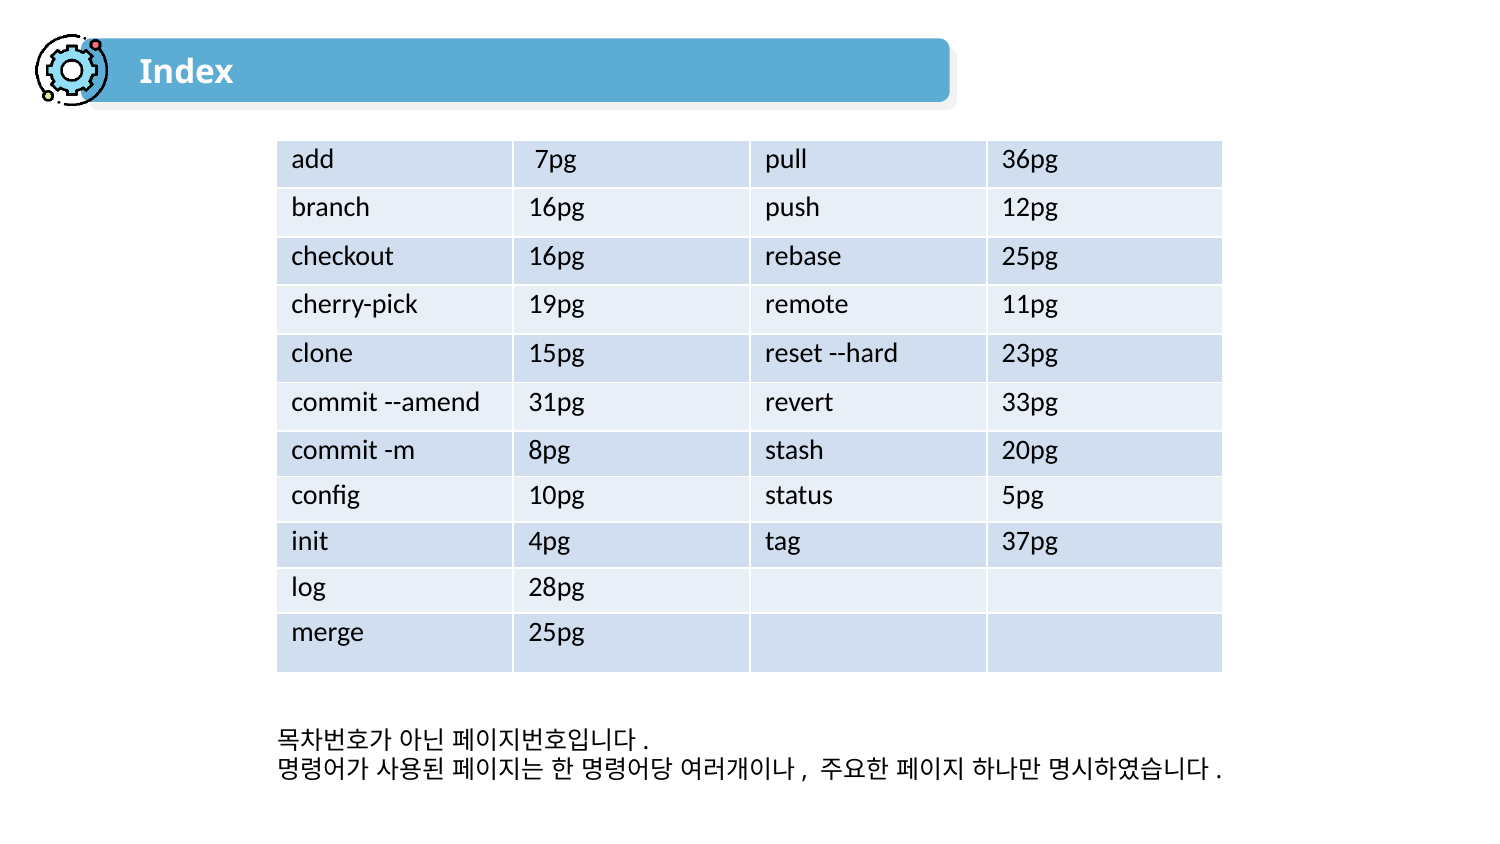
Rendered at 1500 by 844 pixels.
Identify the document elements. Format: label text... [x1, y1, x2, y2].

table_cell remote [751, 286, 986, 333]
table_cell 16pg [514, 189, 749, 236]
table_header 7pg [514, 141, 749, 187]
table_cell init [277, 523, 512, 567]
table_cell commit -m [277, 432, 512, 476]
table_cell 28pg [514, 569, 749, 612]
table_cell 15pg [514, 335, 749, 382]
table_cell 8pg [514, 432, 749, 476]
table_cell status [751, 477, 986, 521]
table_cell checkout [277, 238, 512, 284]
table_cell cherry-pick [277, 286, 512, 333]
table_cell push [751, 189, 986, 236]
table_cell tag [751, 523, 986, 567]
table_cell [751, 569, 986, 612]
table_cell branch [277, 189, 512, 236]
table_cell rebase [751, 238, 986, 284]
text_box 목차번호가 아닌 페이지번호입니다. 명령어가 사용된 페이지는 한 명령어당 여러개이나, 주요한 페이지 하나만 명시하였습니다. [262, 716, 1238, 792]
table_cell 37pg [988, 523, 1222, 567]
table_header 36pg [988, 141, 1222, 187]
table_header pull [751, 141, 986, 187]
table_cell stash [751, 432, 986, 476]
table_cell merge [277, 614, 512, 672]
table_cell 31pg [514, 383, 749, 430]
table_cell 10pg [514, 477, 749, 521]
table_header add [277, 141, 512, 187]
table_cell reset --hard [751, 335, 986, 382]
table_cell 23pg [988, 335, 1222, 382]
table_cell 25pg [514, 614, 749, 672]
table_cell [988, 614, 1222, 672]
table_cell log [277, 569, 512, 612]
table_cell clone [277, 335, 512, 382]
table_cell [988, 569, 1222, 612]
table_cell 19pg [514, 286, 749, 333]
table_cell 33pg [988, 383, 1222, 430]
table_cell 12pg [988, 189, 1222, 236]
table_cell 11pg [988, 286, 1222, 333]
table_cell [751, 614, 986, 672]
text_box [35, 34, 958, 110]
table_cell 5pg [988, 477, 1222, 521]
table_cell 25pg [988, 238, 1222, 284]
table_cell revert [751, 383, 986, 430]
table_cell 20pg [988, 432, 1222, 476]
table_cell commit --amend [277, 383, 512, 430]
table_cell 4pg [514, 523, 749, 567]
table_cell config [277, 477, 512, 521]
table_cell 16pg [514, 238, 749, 284]
